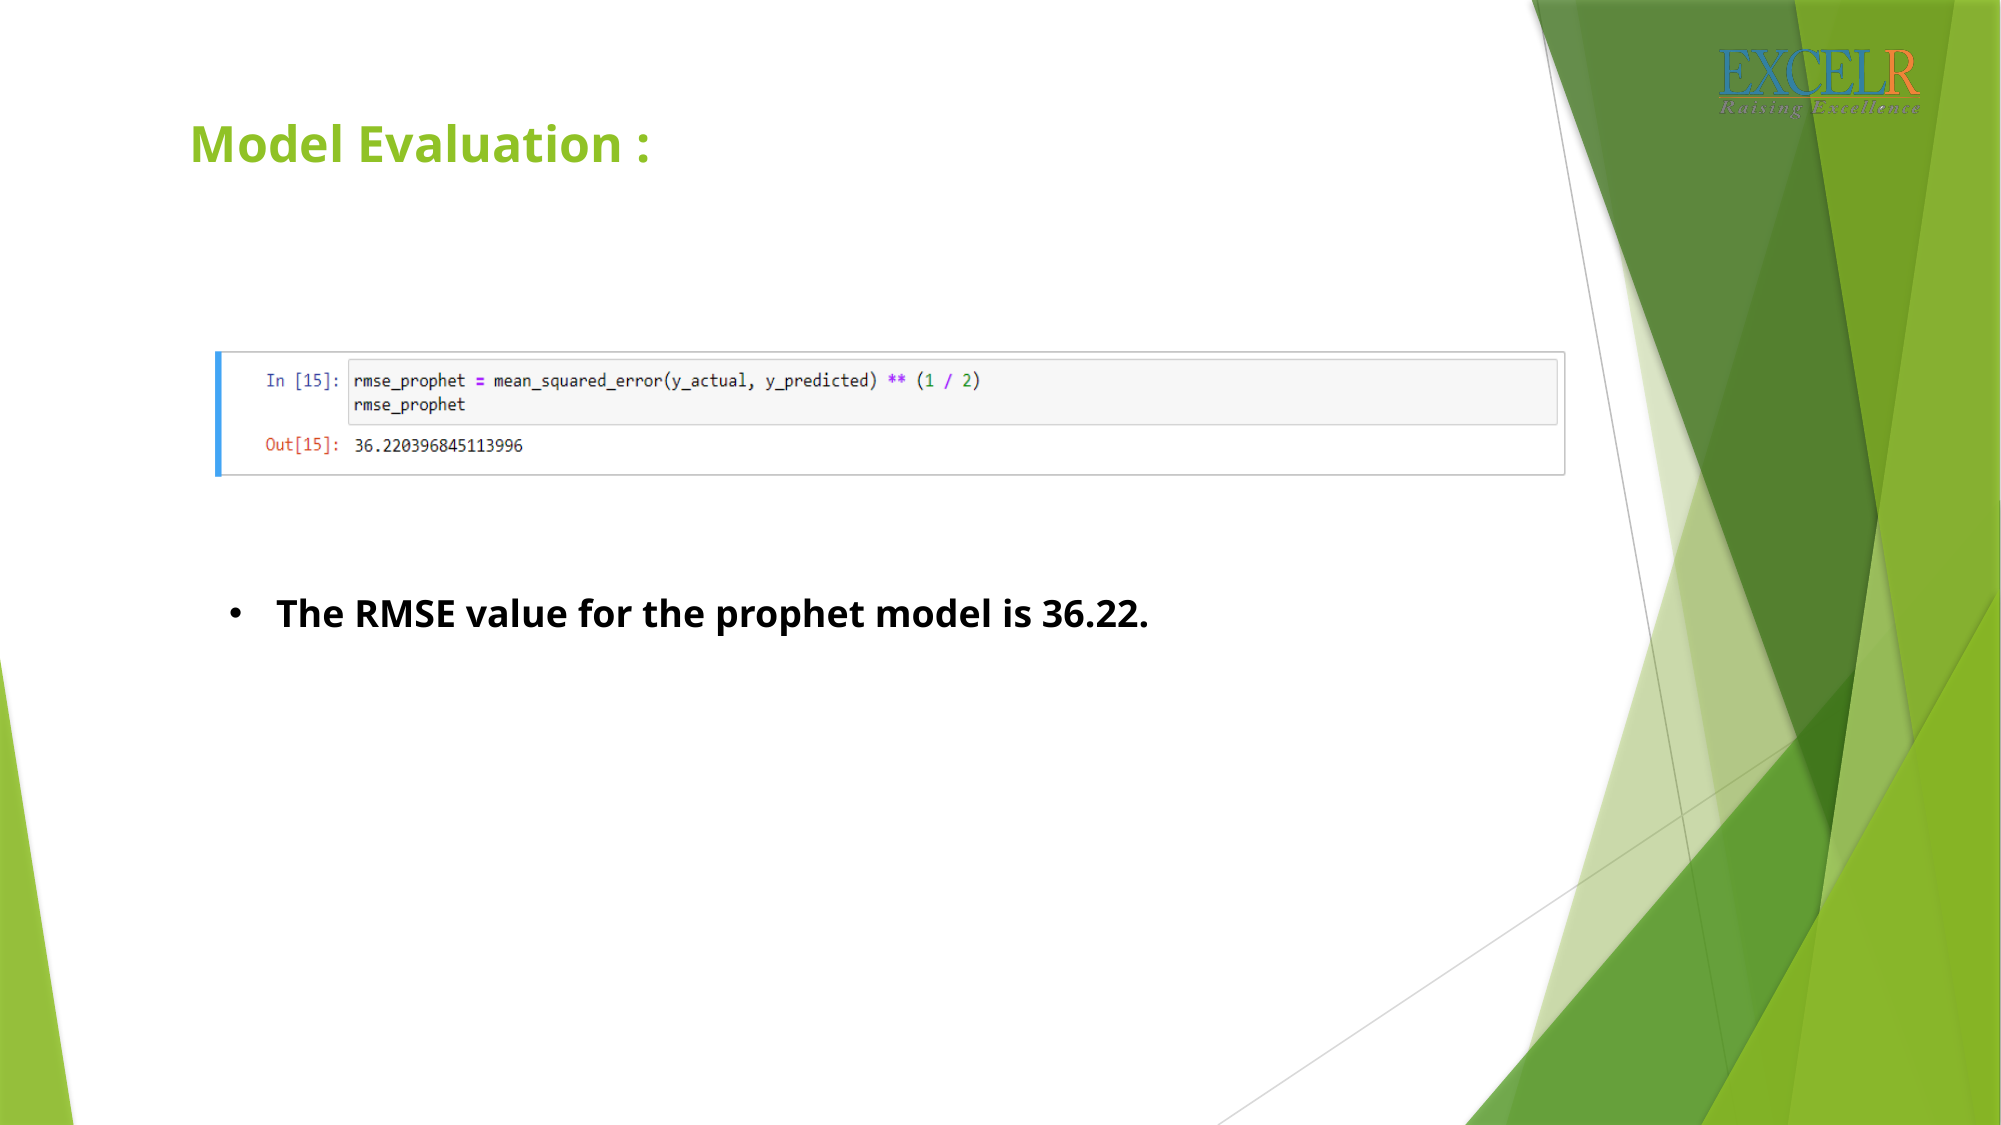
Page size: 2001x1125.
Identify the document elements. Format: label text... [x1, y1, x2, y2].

text_box The RMSE value for the prophet model is 36.22. [214, 582, 1786, 643]
title Model Evaluation : [174, 105, 1825, 244]
picture [213, 314, 1573, 493]
picture [1719, 49, 1920, 119]
